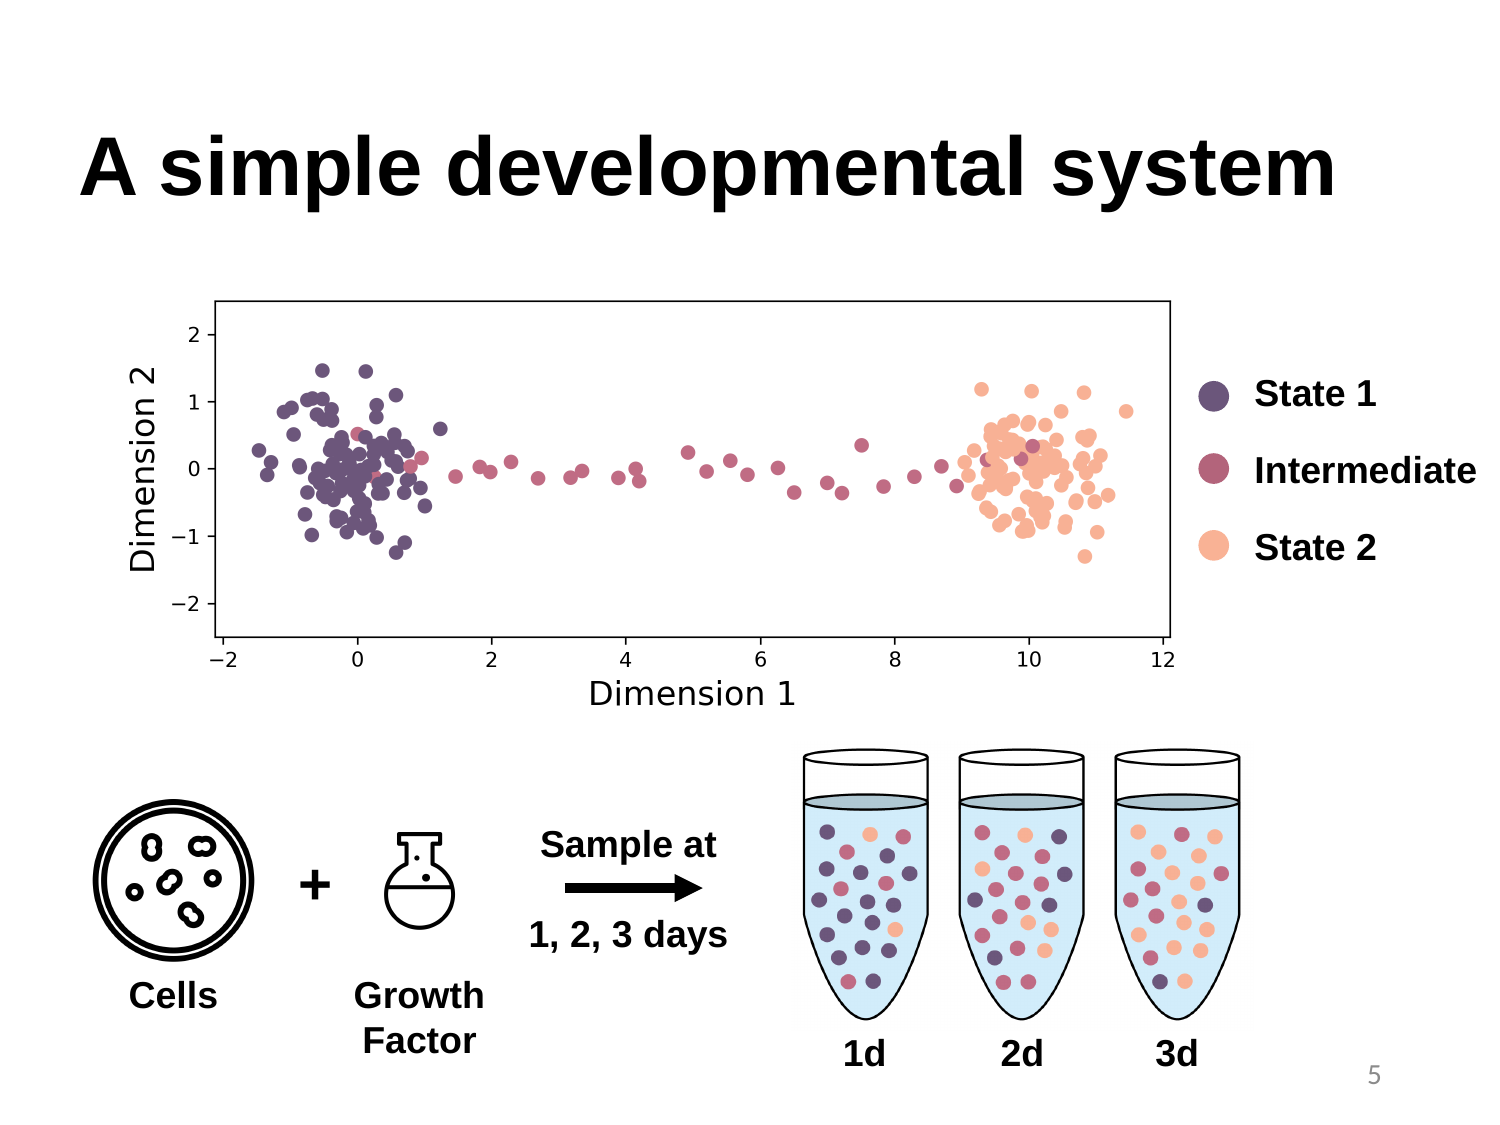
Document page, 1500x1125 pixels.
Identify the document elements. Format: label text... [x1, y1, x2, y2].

slide_number 5 [1059, 1042, 1397, 1103]
text_box Growth Factor [338, 963, 501, 1069]
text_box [1198, 515, 1500, 576]
text_box Sample at 1, 2, 3 days [491, 812, 766, 962]
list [53, 277, 1254, 728]
text_box 2d [964, 1031, 1081, 1082]
picture [362, 832, 477, 932]
text_box Cells [113, 964, 234, 1024]
picture [791, 741, 1254, 1031]
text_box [1198, 438, 1500, 499]
text_box 3d [1119, 1031, 1236, 1042]
text_box + [283, 838, 348, 924]
picture [79, 799, 268, 964]
title A simple developmental system [63, 59, 1397, 278]
text_box 1d [806, 1031, 923, 1082]
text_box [1198, 361, 1409, 422]
